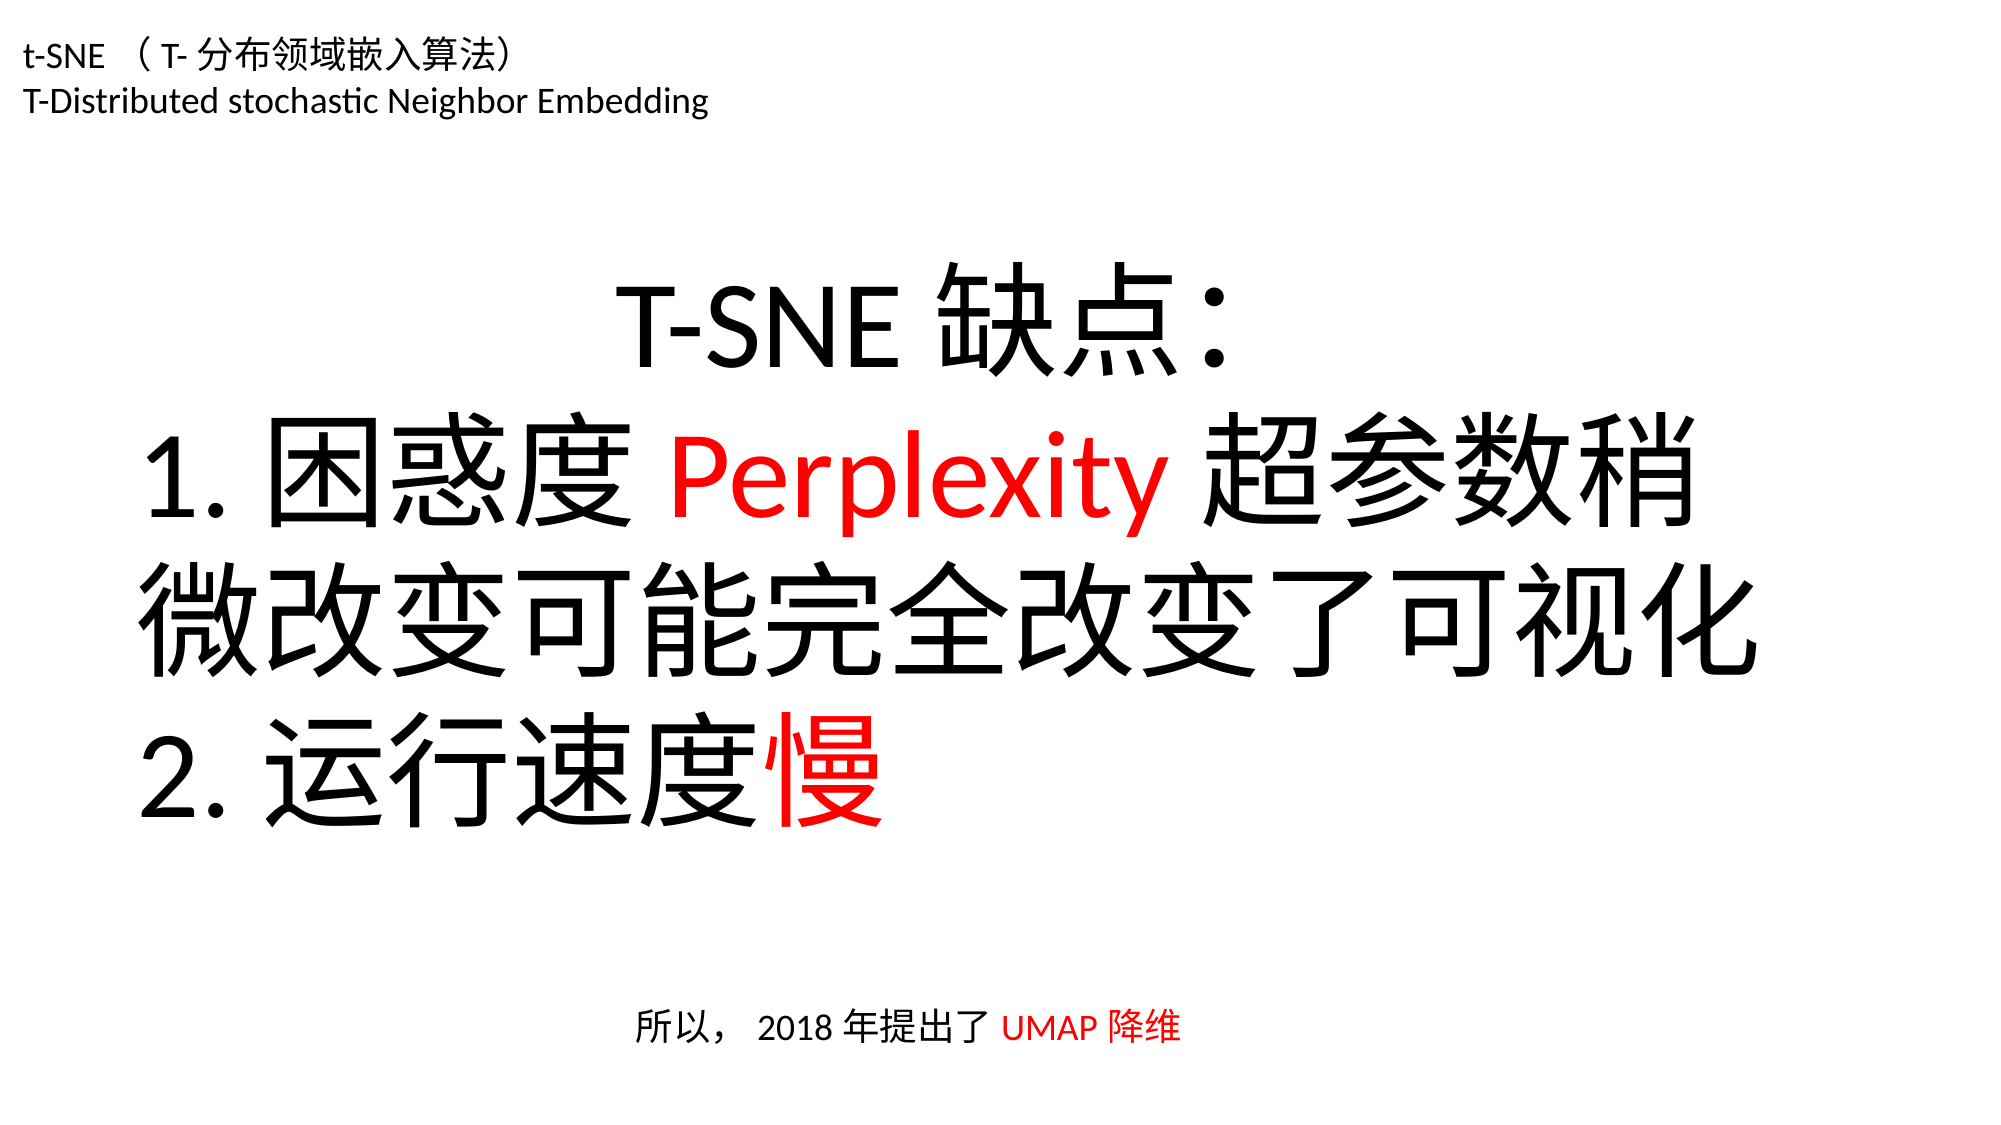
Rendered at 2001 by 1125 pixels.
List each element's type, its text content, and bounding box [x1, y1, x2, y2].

text_box t-SNE（T-分布领域嵌入算法） T-Distributed stochastic Neighbor Embedding [8, 23, 829, 129]
text_box T-SNE缺点： 1.困惑度Perplexity超参数稍微改变可能完全改变了可视化 2.运行速度慢 [122, 235, 1802, 851]
text_box 所以，2018年提出了UMAP降维 [620, 995, 1302, 1056]
